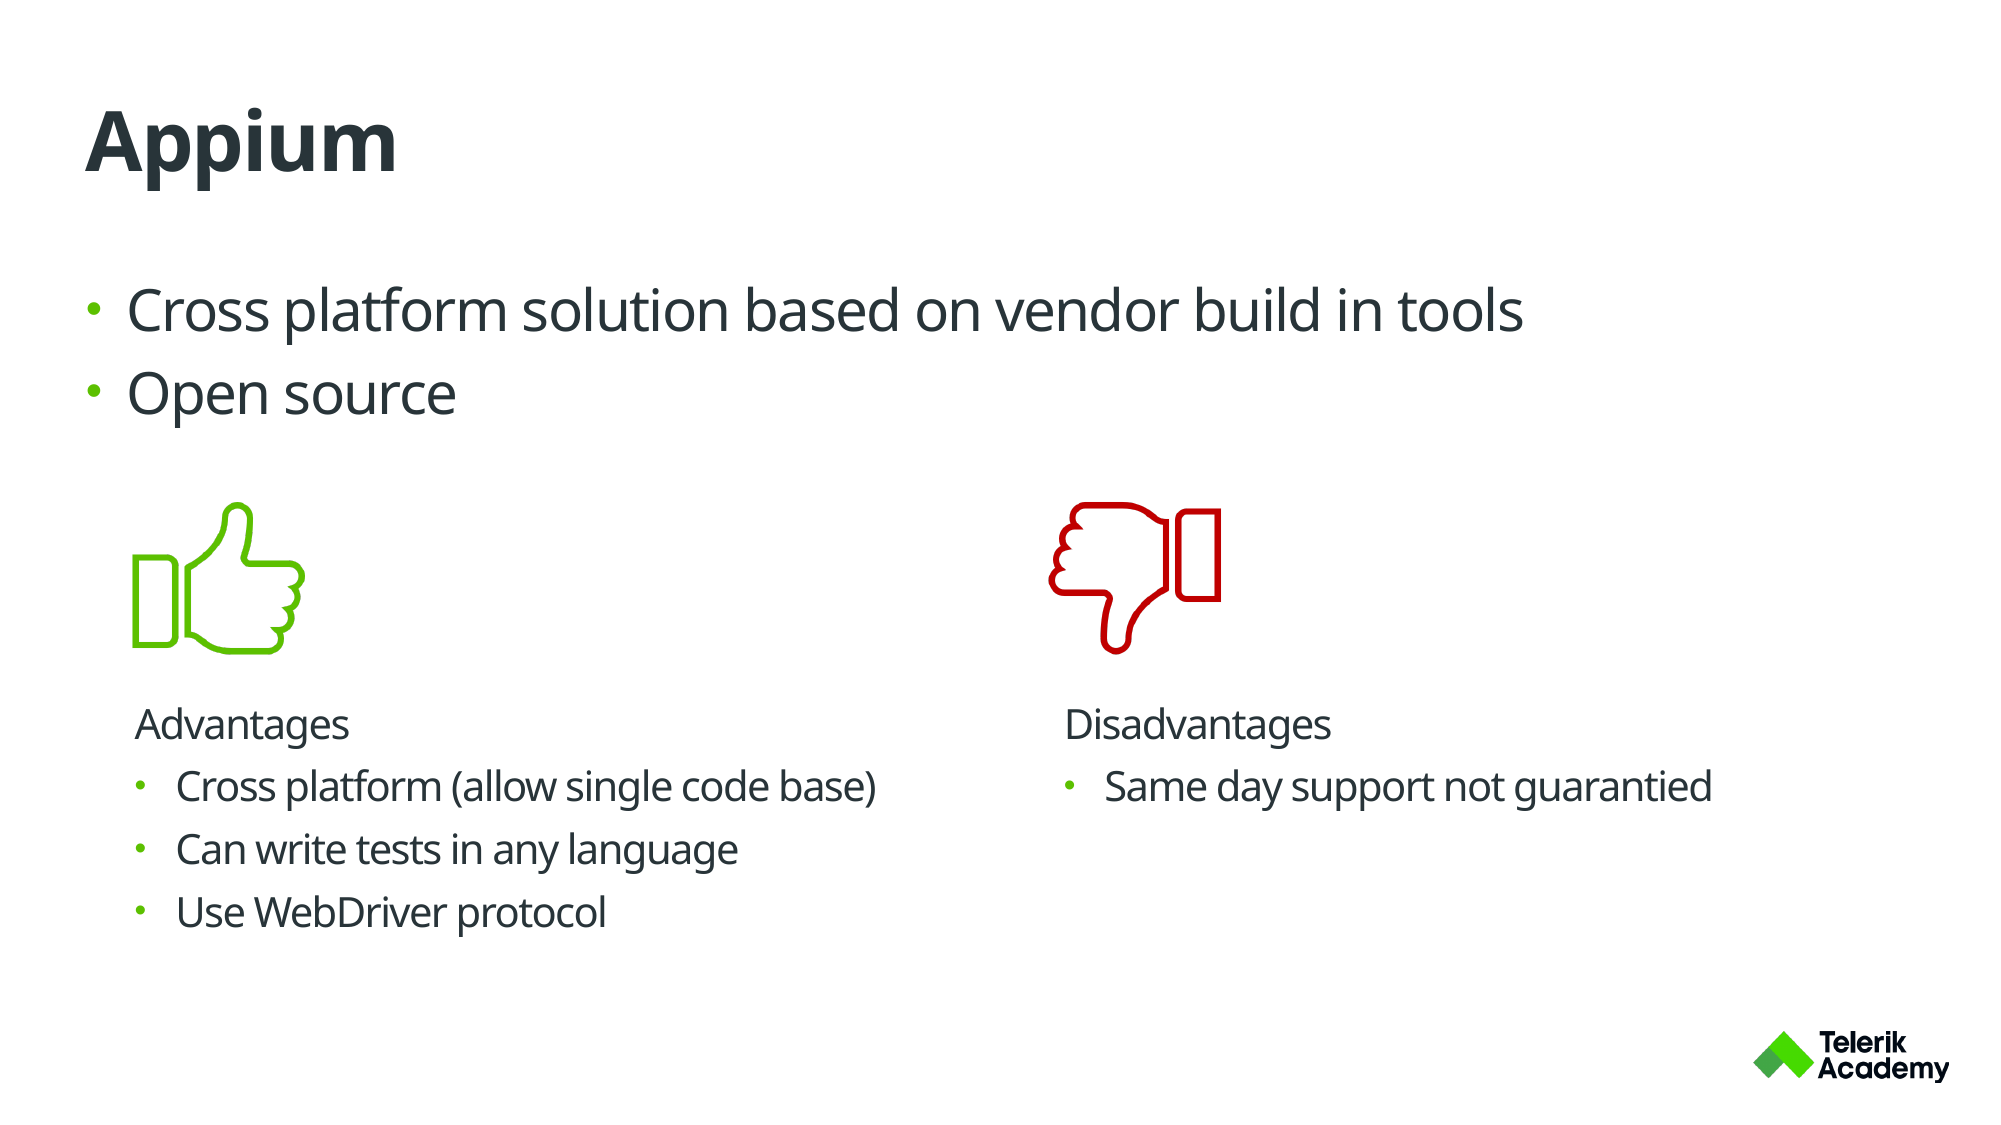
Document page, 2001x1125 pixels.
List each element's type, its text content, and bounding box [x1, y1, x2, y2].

list Cross platform solution based on vendor build in tools Open source [70, 265, 1916, 838]
picture [1034, 478, 1234, 678]
title Appium [70, 64, 1902, 225]
text_box Disadvantages Same day support not guarantied [1048, 690, 1978, 1060]
picture [119, 478, 319, 678]
text_box Advantages Cross platform (allow single code base) Can write tests in any language Use WebDriver protocol [119, 690, 1049, 1111]
